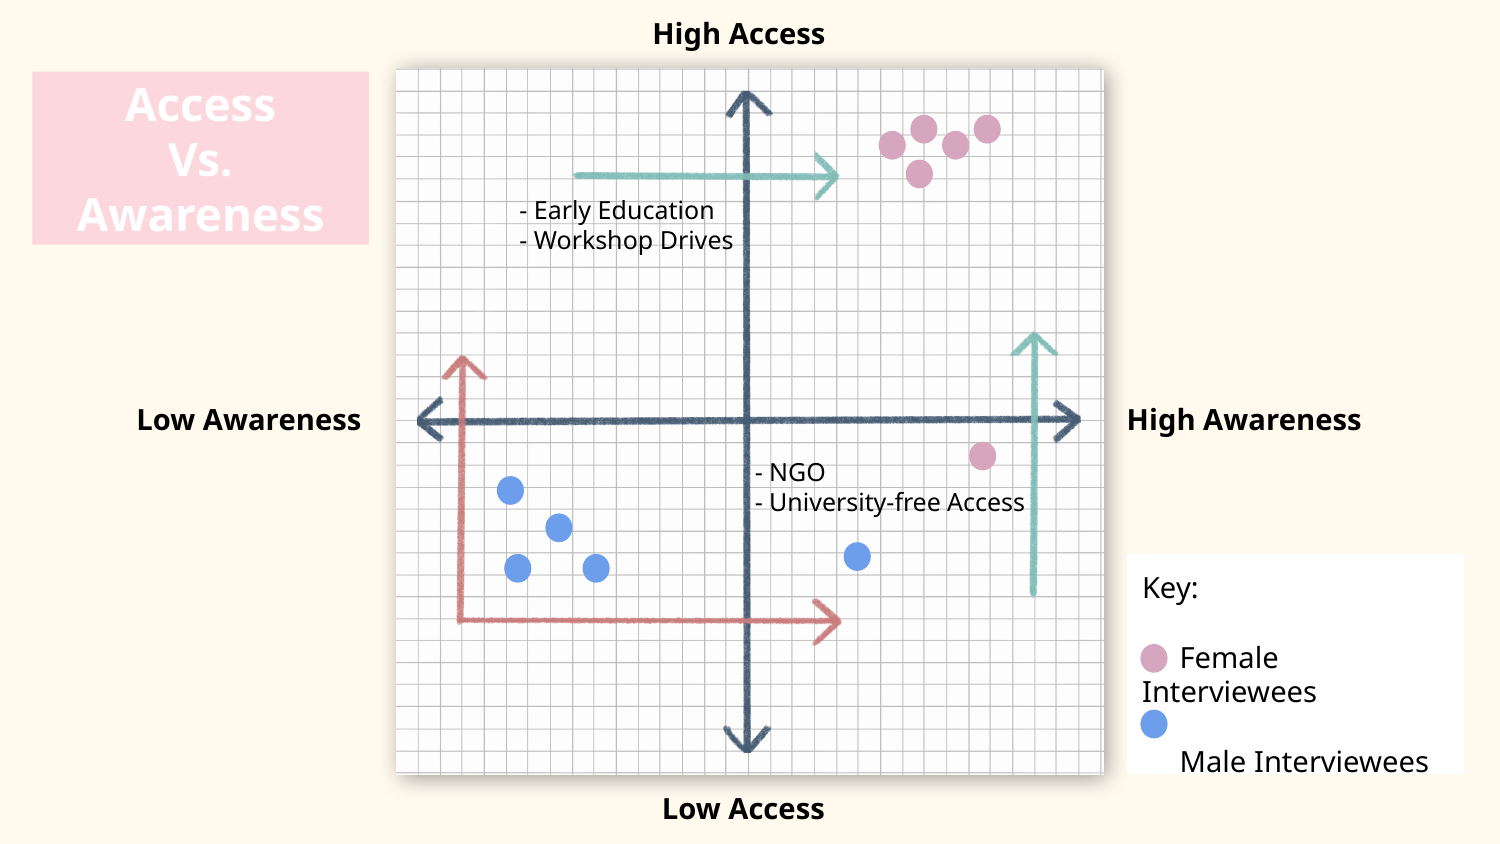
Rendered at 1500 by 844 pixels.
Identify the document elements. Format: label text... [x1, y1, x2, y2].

picture [396, 68, 1104, 776]
text_box Key: Female Interviewees Male Interviewees [1127, 553, 1464, 774]
text_box High Awareness [1109, 386, 1379, 458]
text_box Low Awareness [114, 386, 384, 458]
text_box Access Vs. Awareness [32, 71, 369, 245]
text_box [1140, 709, 1168, 739]
text_box Low Access [646, 785, 854, 844]
text_box High Access [637, 0, 844, 67]
text_box [1140, 643, 1168, 673]
